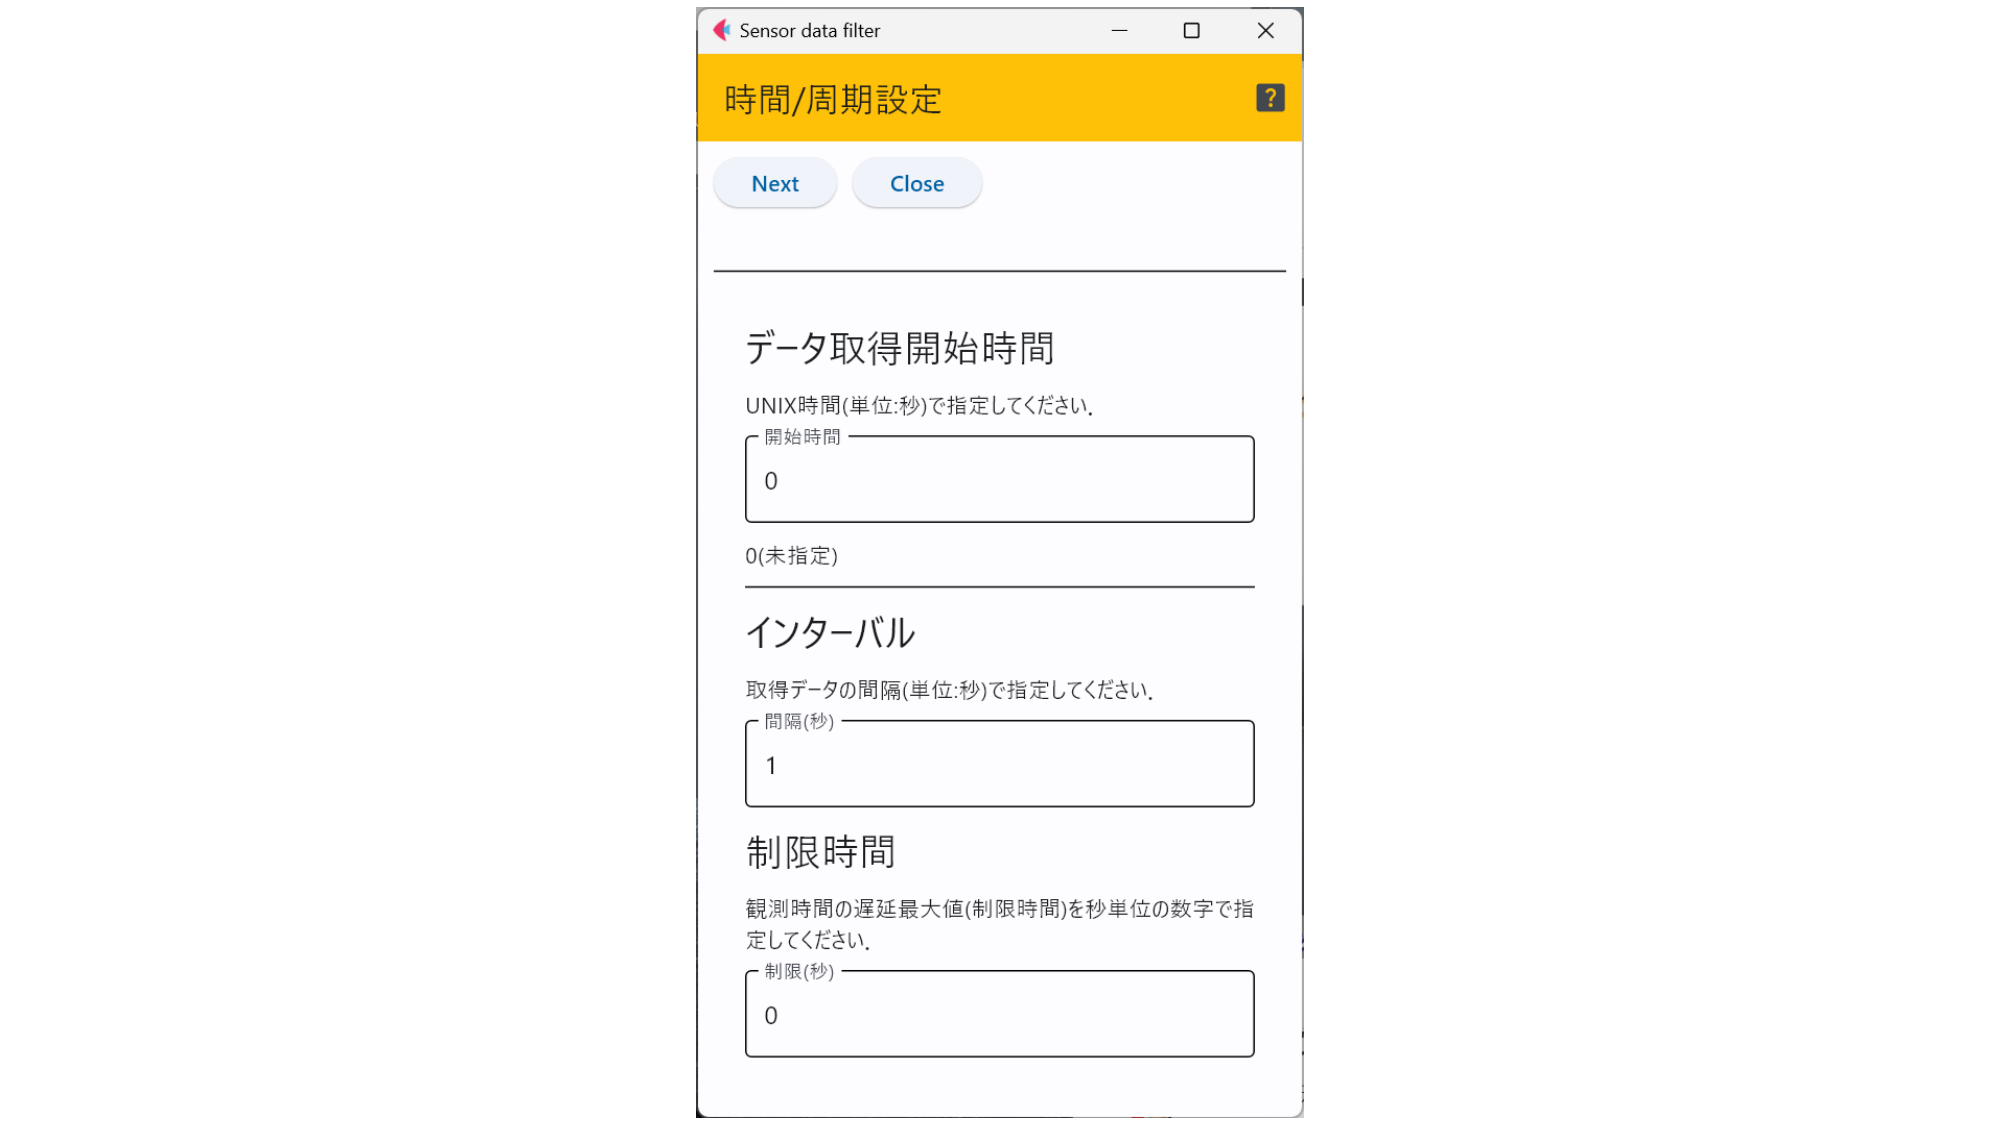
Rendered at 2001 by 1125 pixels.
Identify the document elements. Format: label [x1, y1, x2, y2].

picture [696, 6, 1304, 1119]
